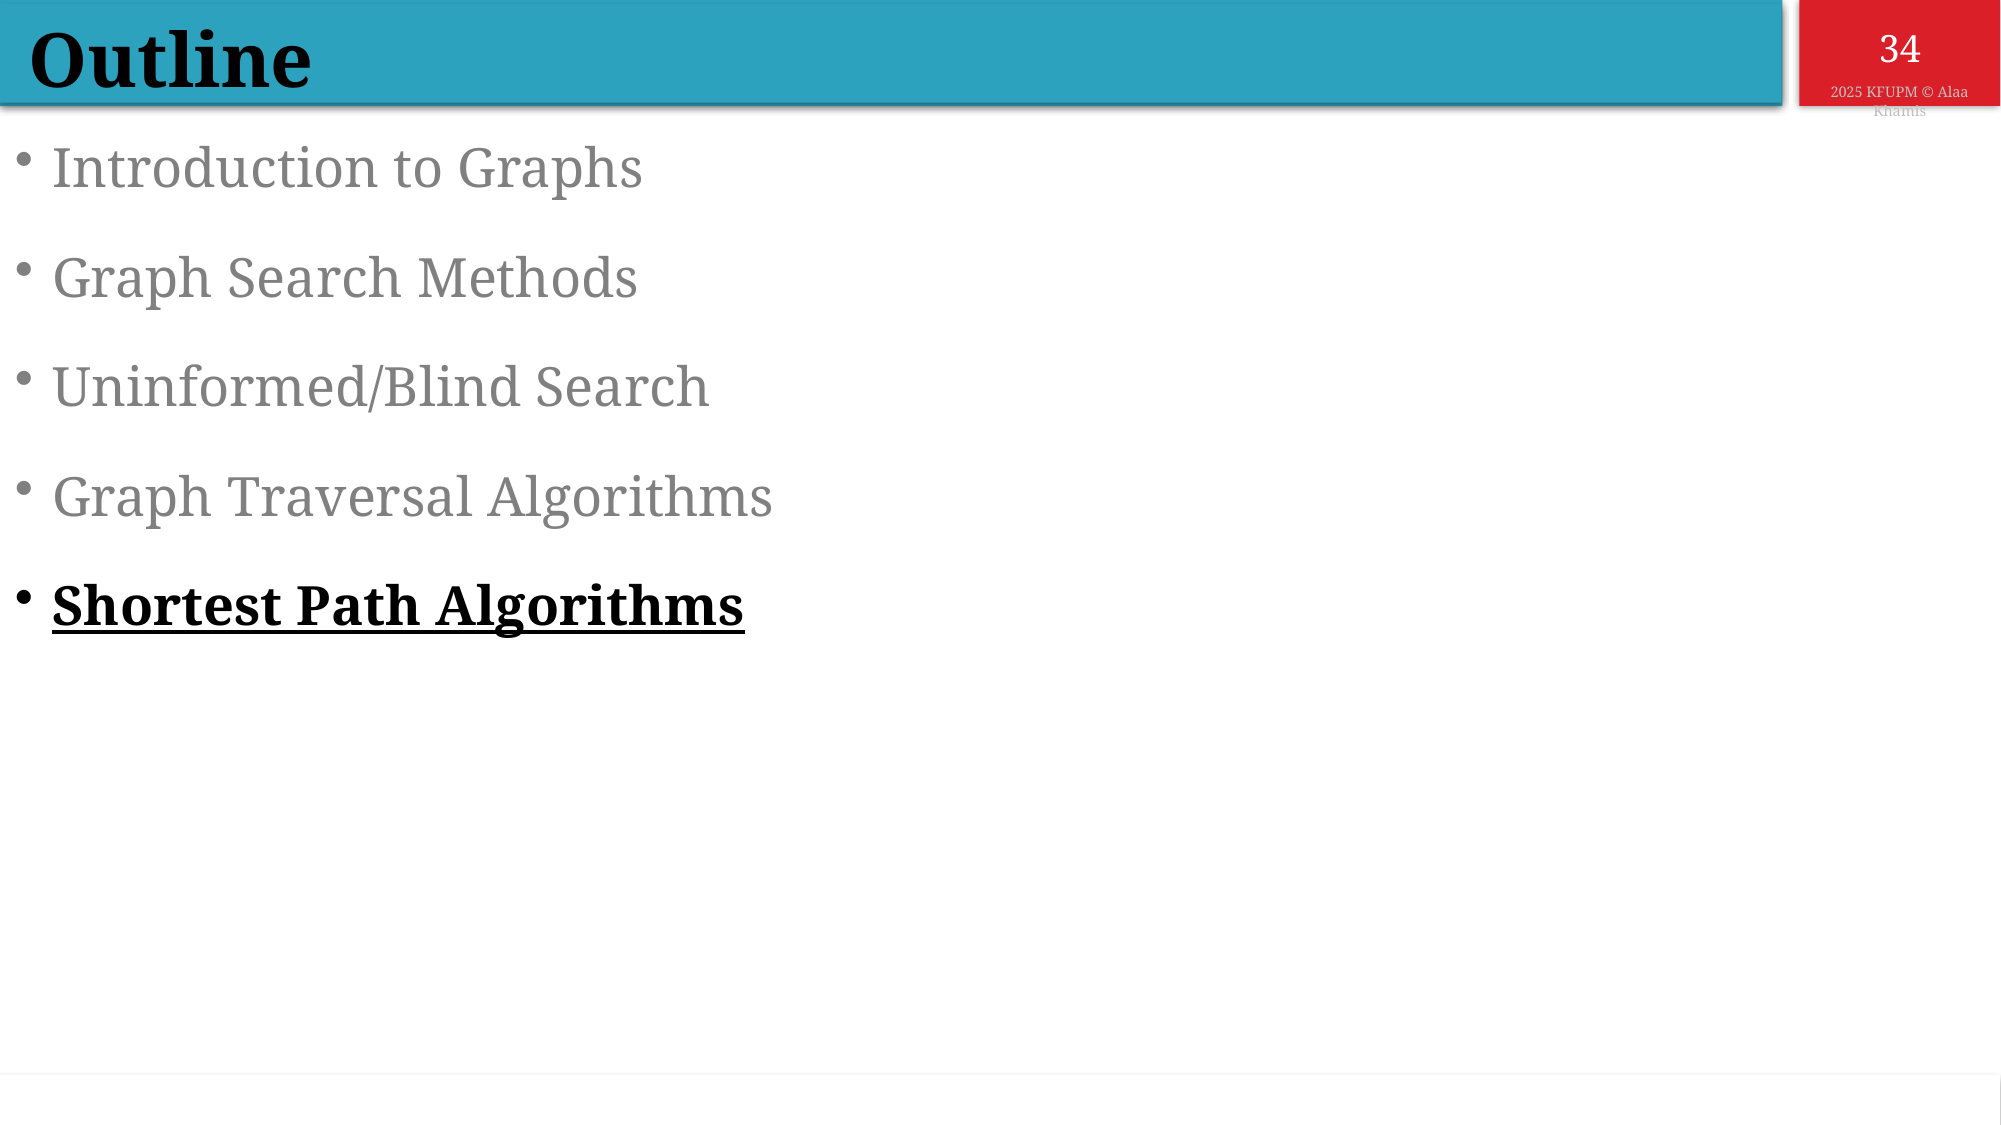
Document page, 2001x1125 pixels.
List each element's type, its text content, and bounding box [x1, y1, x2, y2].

text_box Introduction to Graphs Graph Search Methods Uninformed/Blind Search Graph Traversal Algorithms Shortest Path Algorithms [0, 106, 2000, 644]
text_box Outline [0, 1, 1785, 106]
